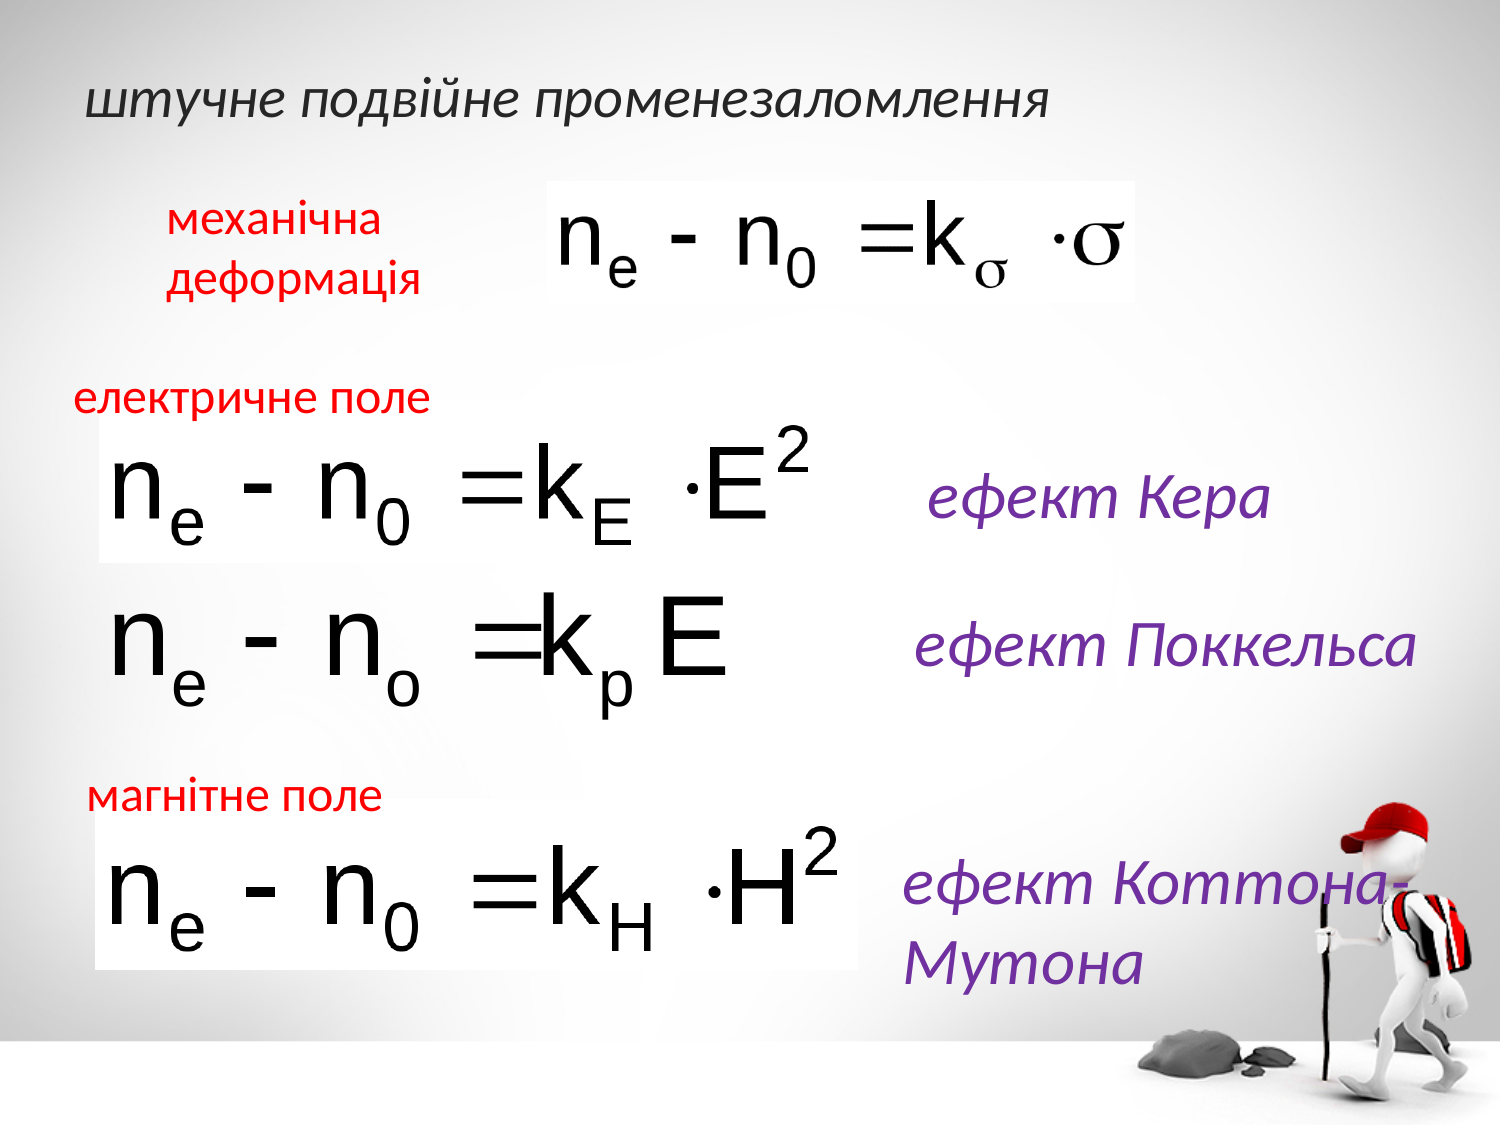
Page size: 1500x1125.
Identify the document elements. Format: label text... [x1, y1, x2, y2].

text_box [94, 561, 751, 743]
text_box штучне подвійне променезаломлення [58, 42, 1075, 147]
text_box ефект Поккельса [900, 592, 1441, 687]
text_box механічна деформація [151, 177, 548, 312]
text_box ефект Кера [912, 444, 1322, 540]
text_box ефект Коттона-Мутона [887, 830, 1429, 1005]
text_box електричне поле [58, 356, 455, 432]
picture [0, 0, 1500, 1125]
text_box магнітне поле [71, 754, 468, 830]
